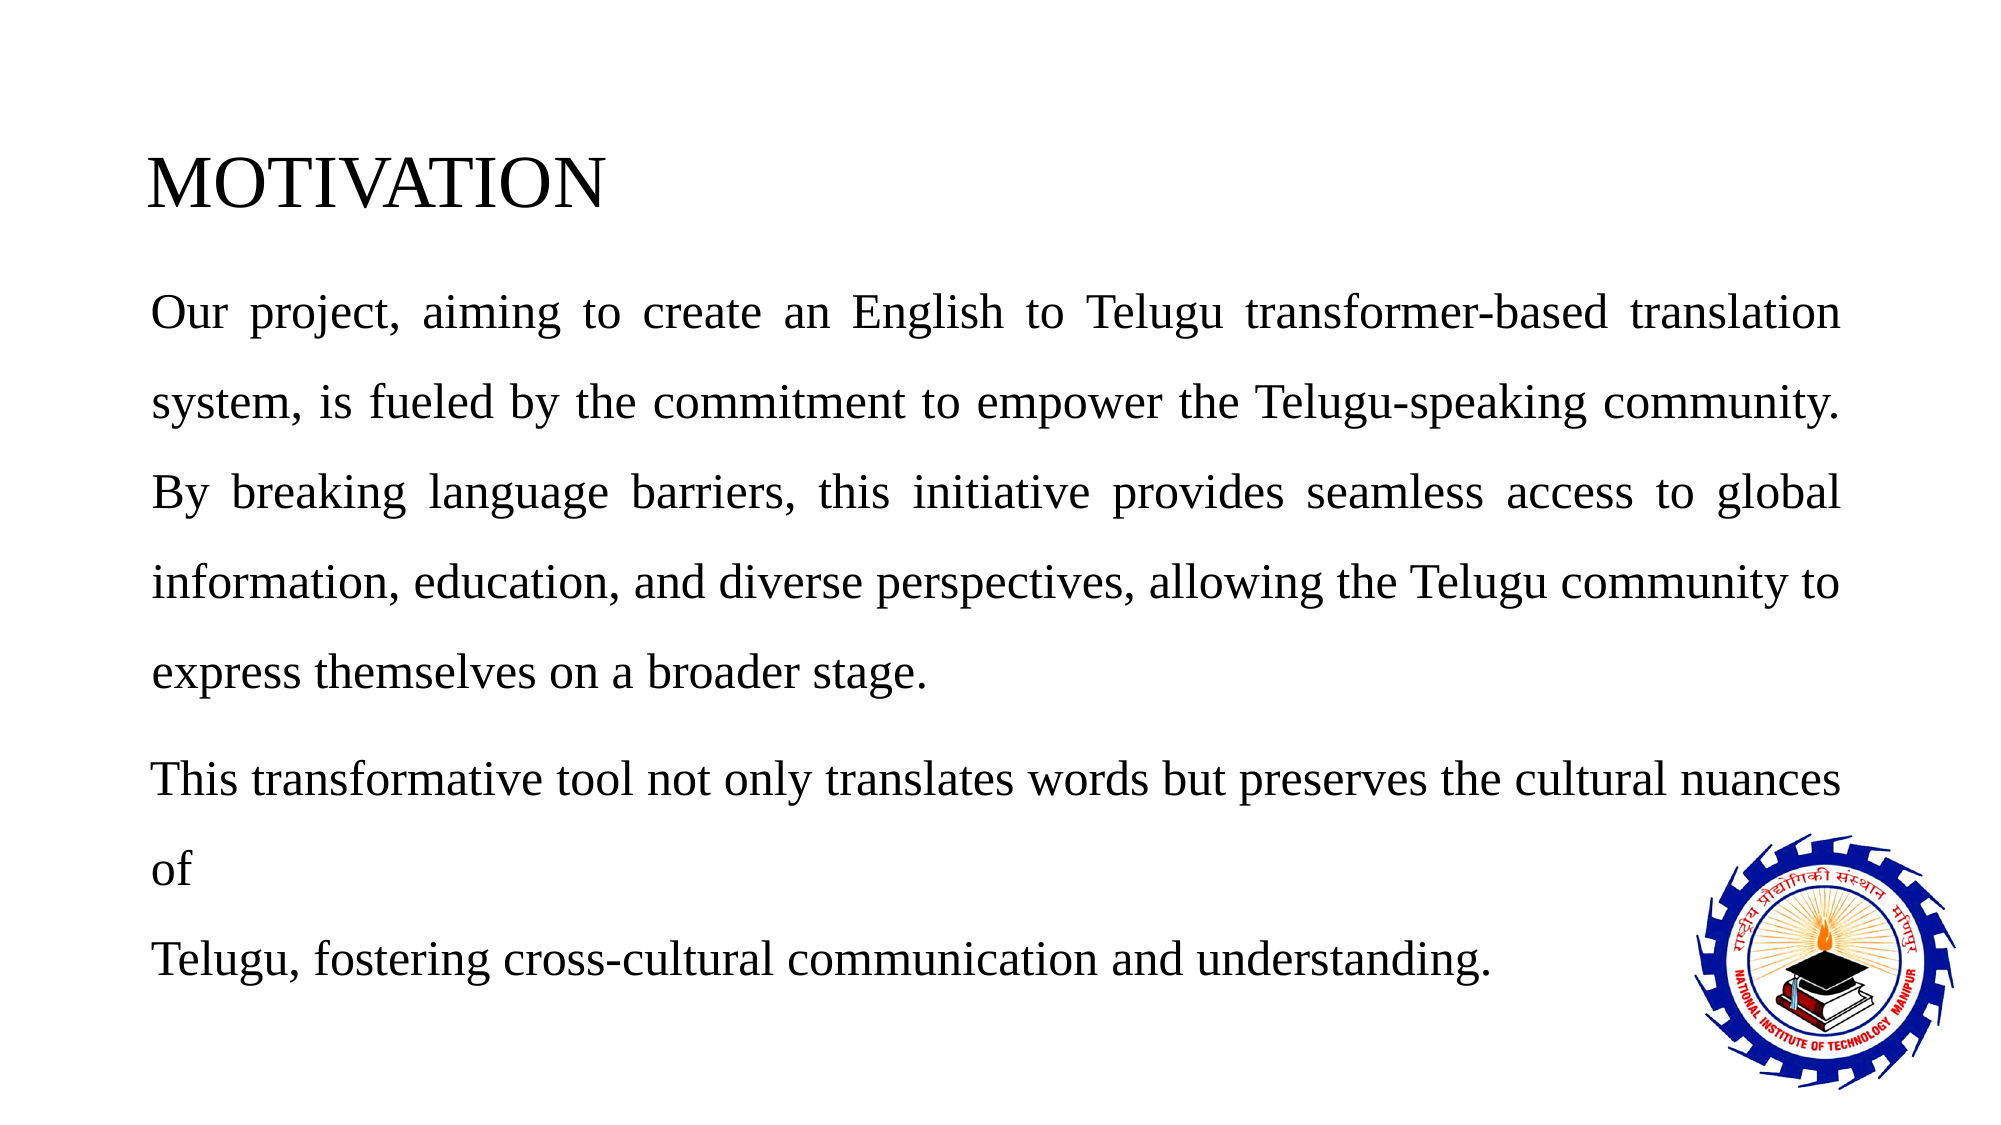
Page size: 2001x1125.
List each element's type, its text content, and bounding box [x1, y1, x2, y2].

text_box Our project, aiming to create an English to Telugu transformer-based translation system, is fueled by the commitment to empower the Telugu-speaking community. By breaking language barriers, this initiative provides seamless access to global information, education, and diverse perspectives, allowing the Telugu community to express themselves on a broader stage. This transformative tool not only translates words but preserves the cultural nuances of Telugu, fostering cross-cultural communication and understanding. [41, 241, 1959, 1083]
text_box MOTIVATION [131, 124, 637, 230]
picture [1690, 826, 1959, 1095]
